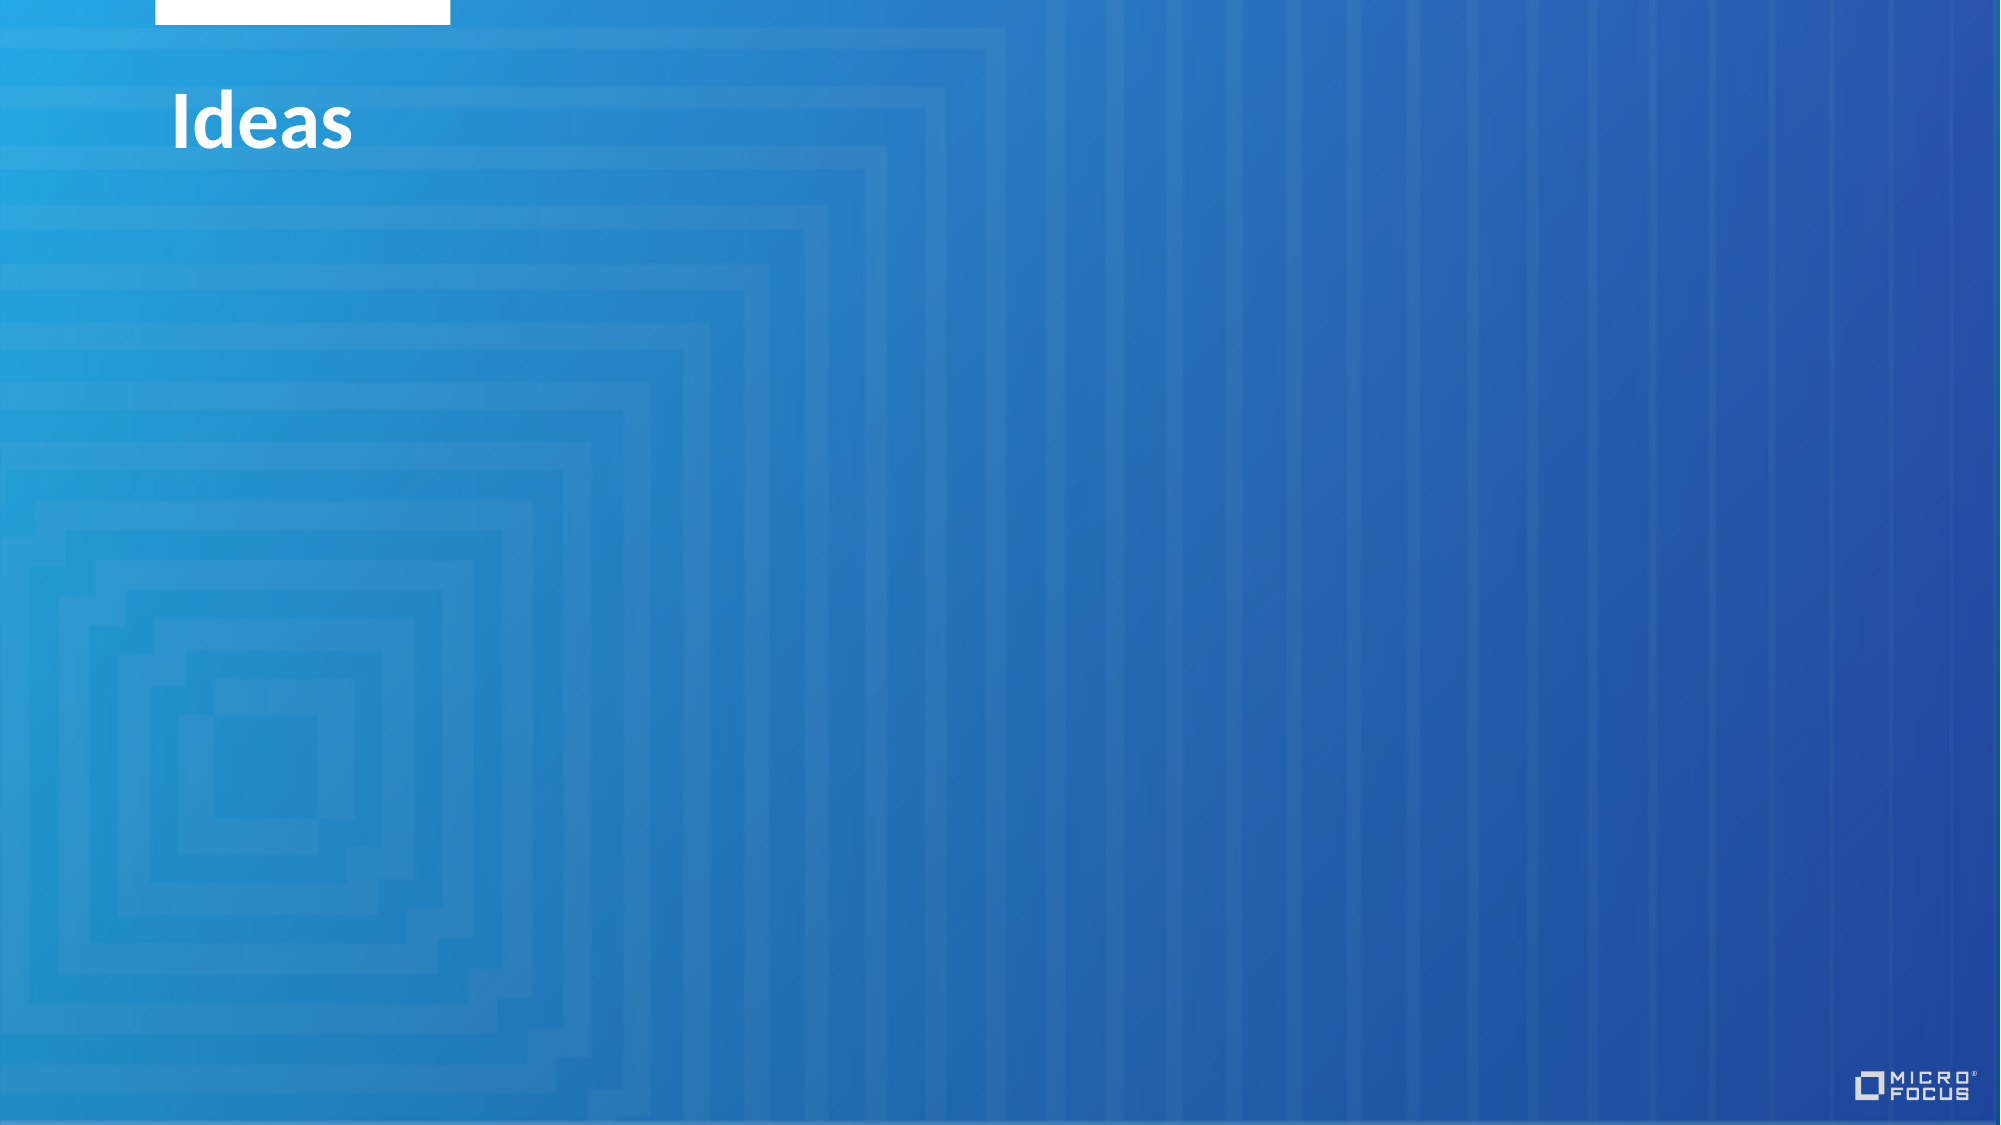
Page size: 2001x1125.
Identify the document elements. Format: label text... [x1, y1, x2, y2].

title Ideas [155, 14, 1585, 230]
